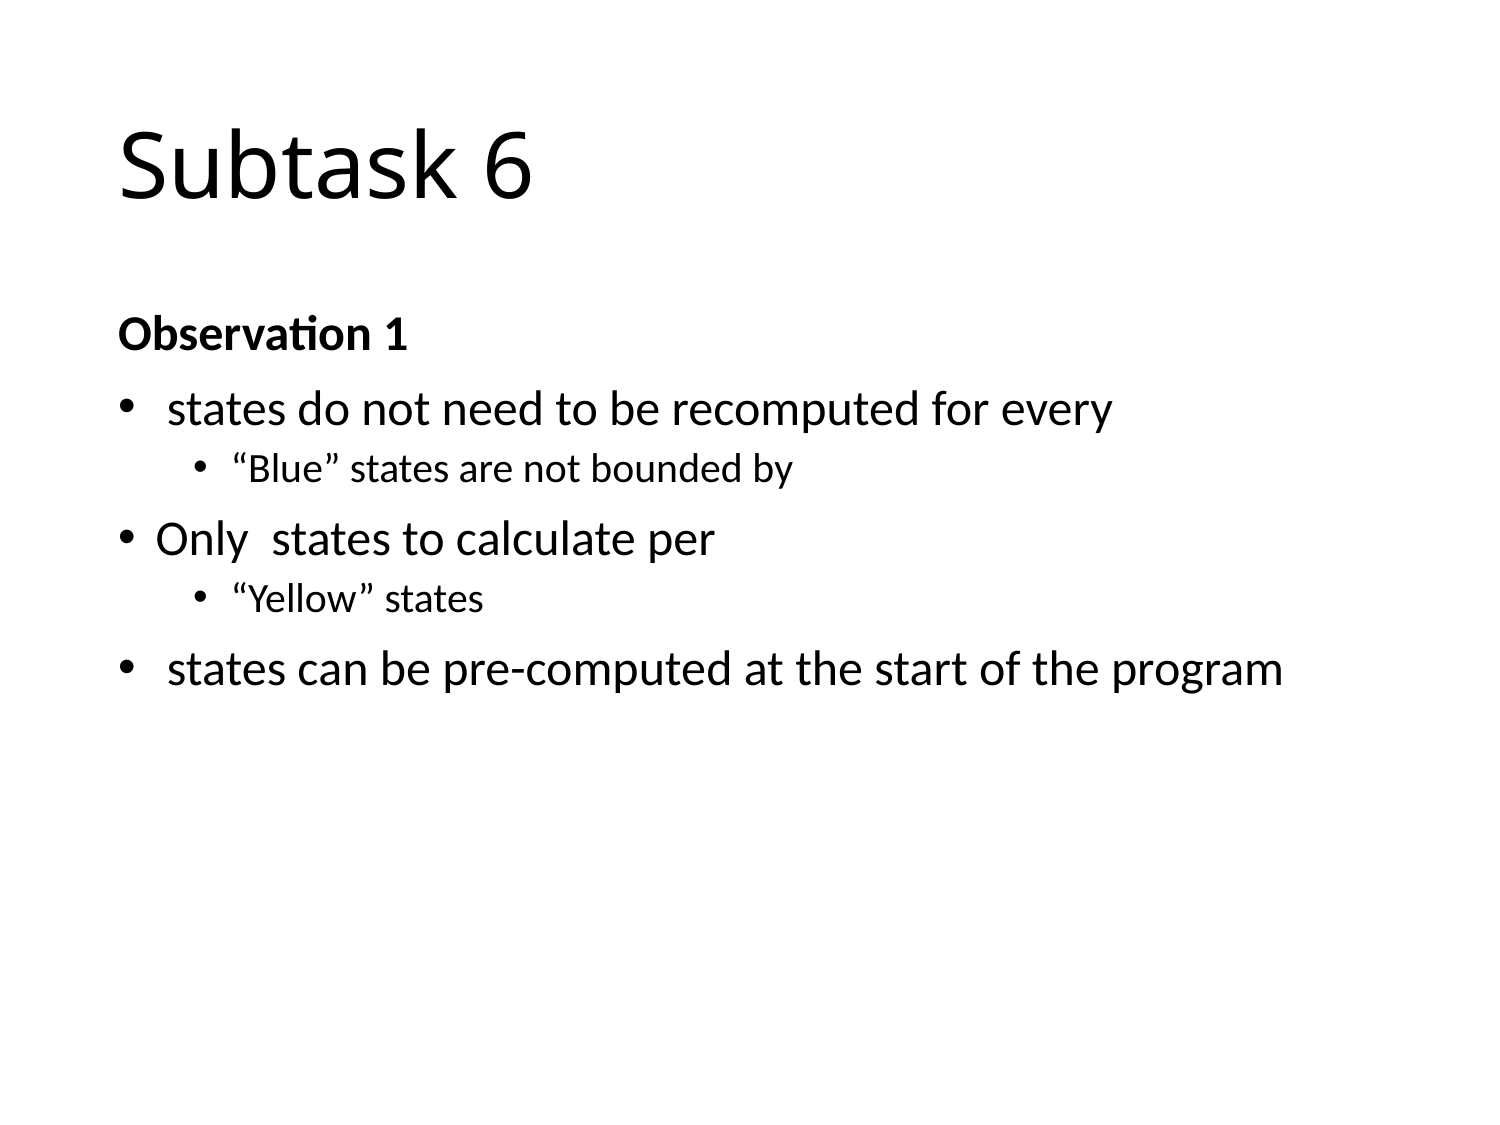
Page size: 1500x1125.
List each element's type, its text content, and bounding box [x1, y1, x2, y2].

title Subtask 6 [103, 59, 1397, 278]
